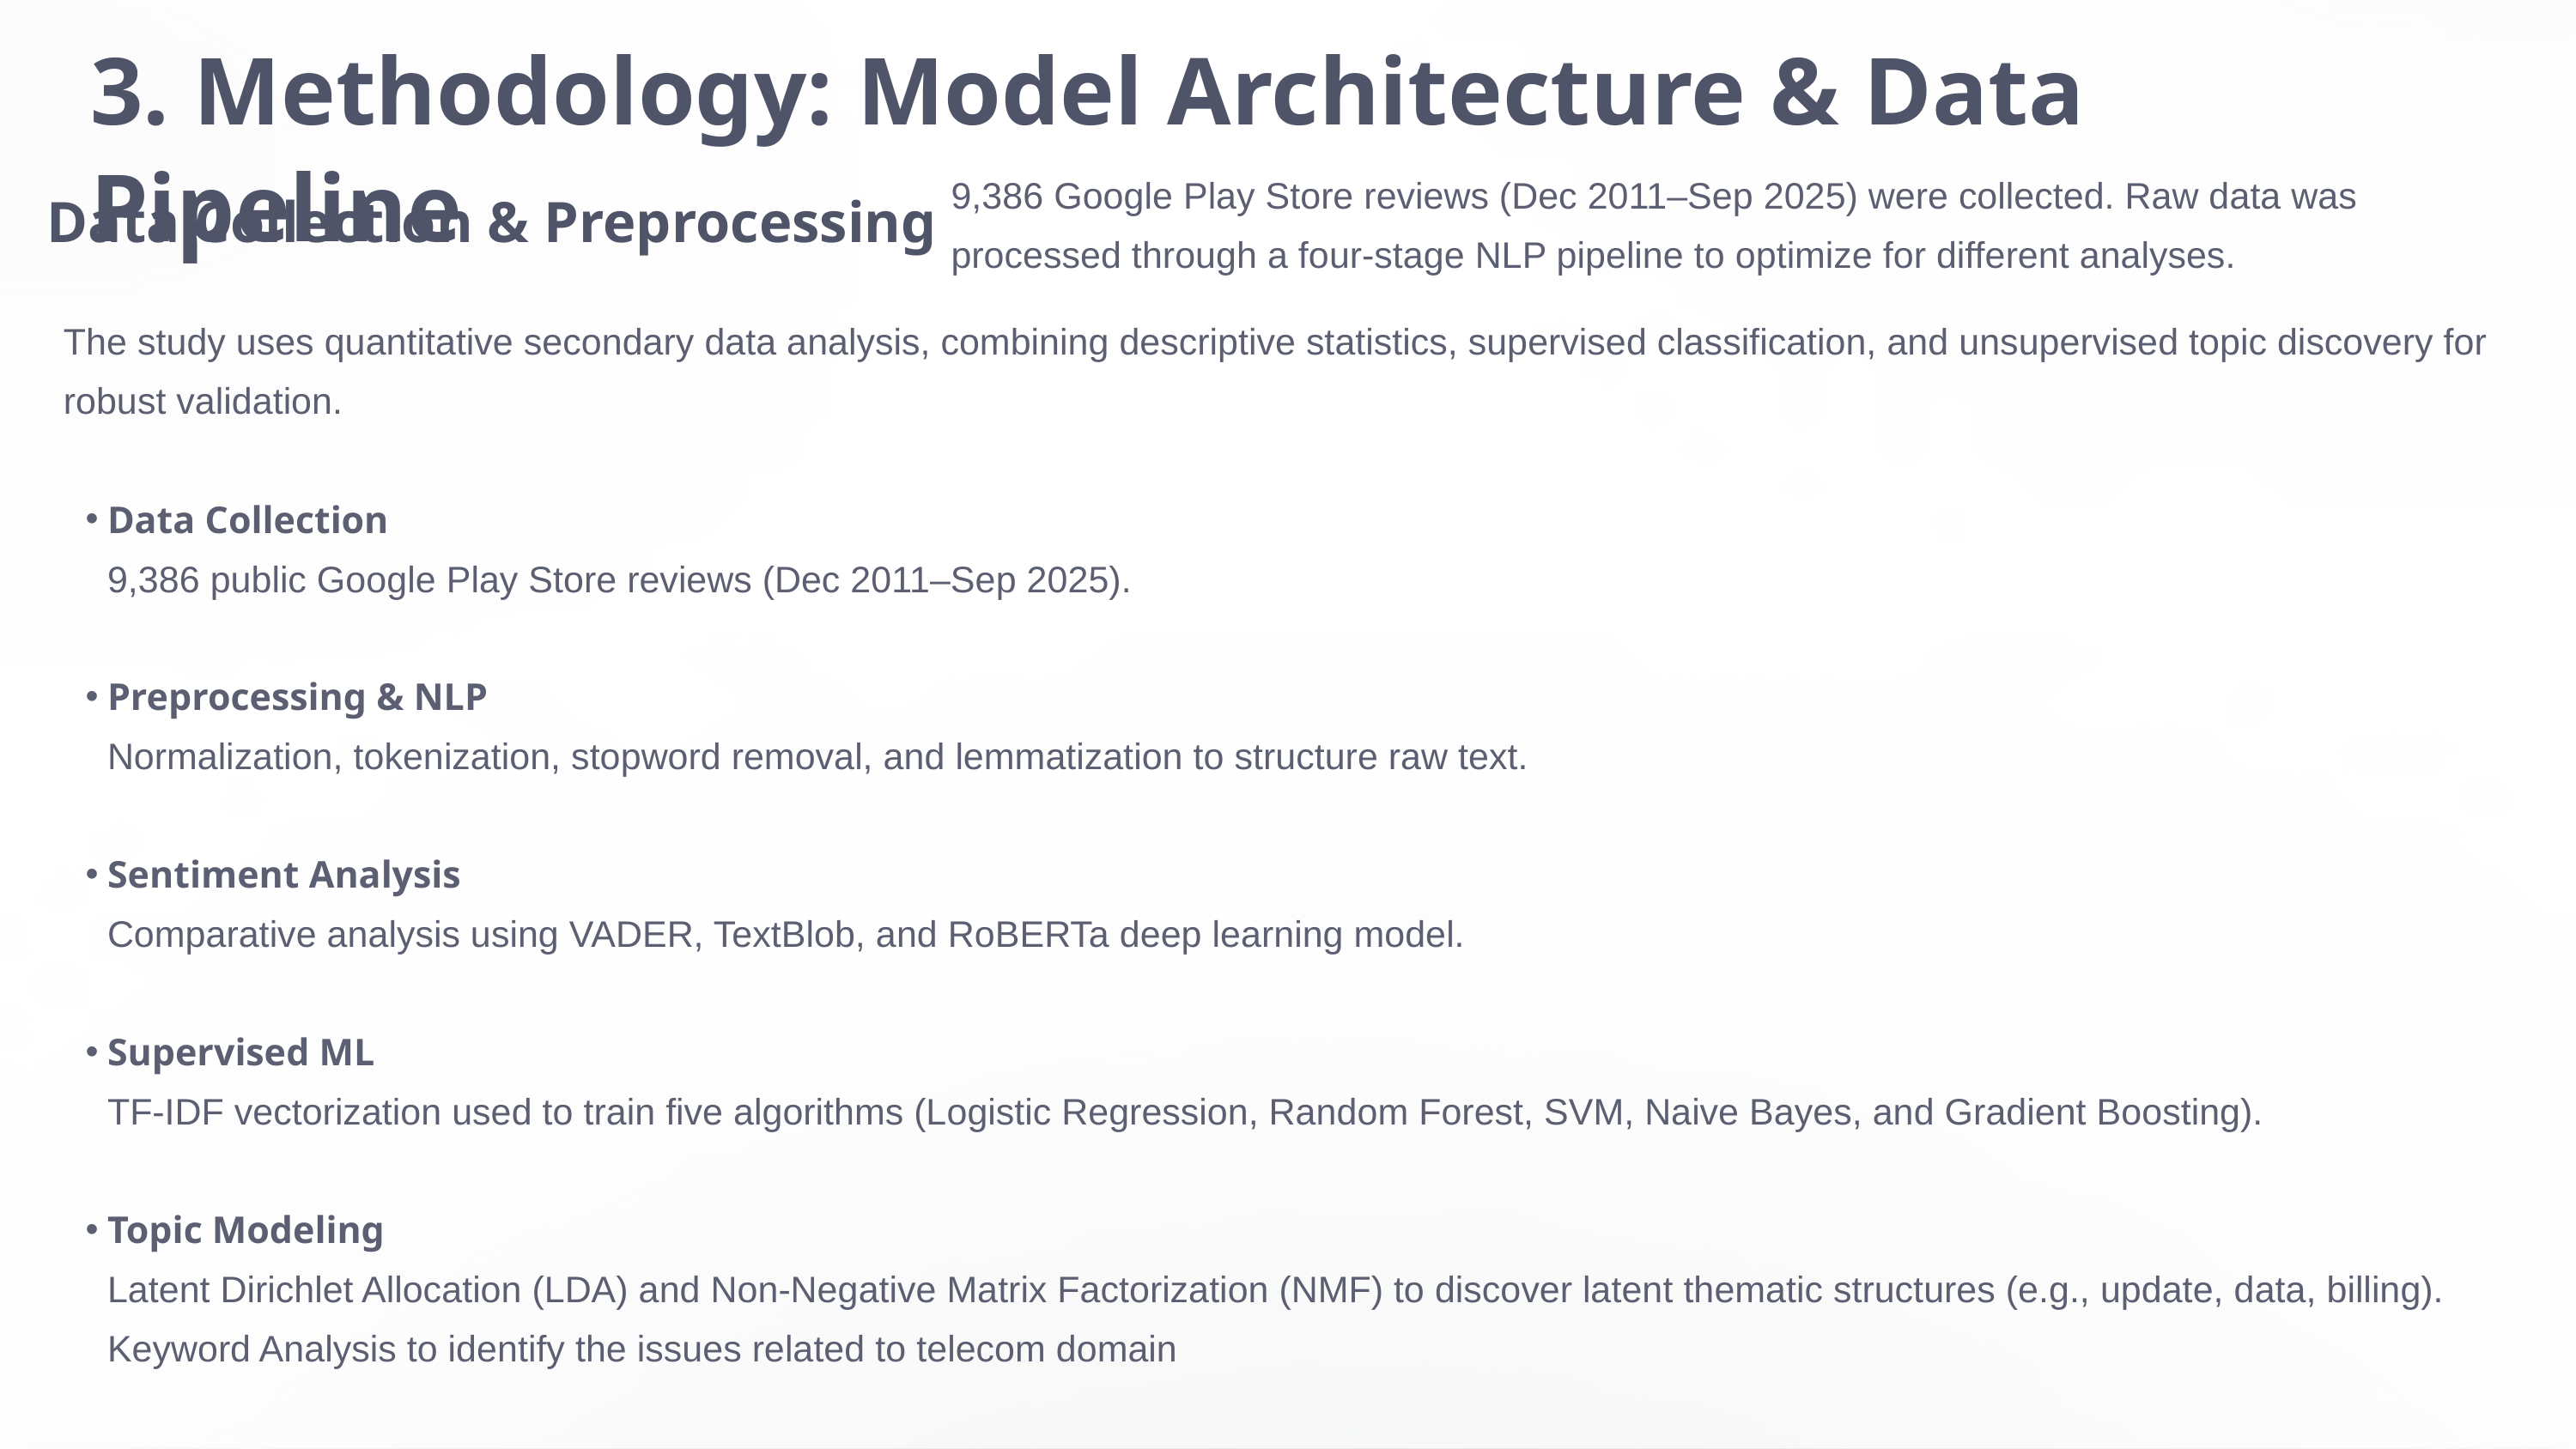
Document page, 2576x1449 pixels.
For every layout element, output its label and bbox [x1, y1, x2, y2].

text_box [0, 0, 2576, 1449]
